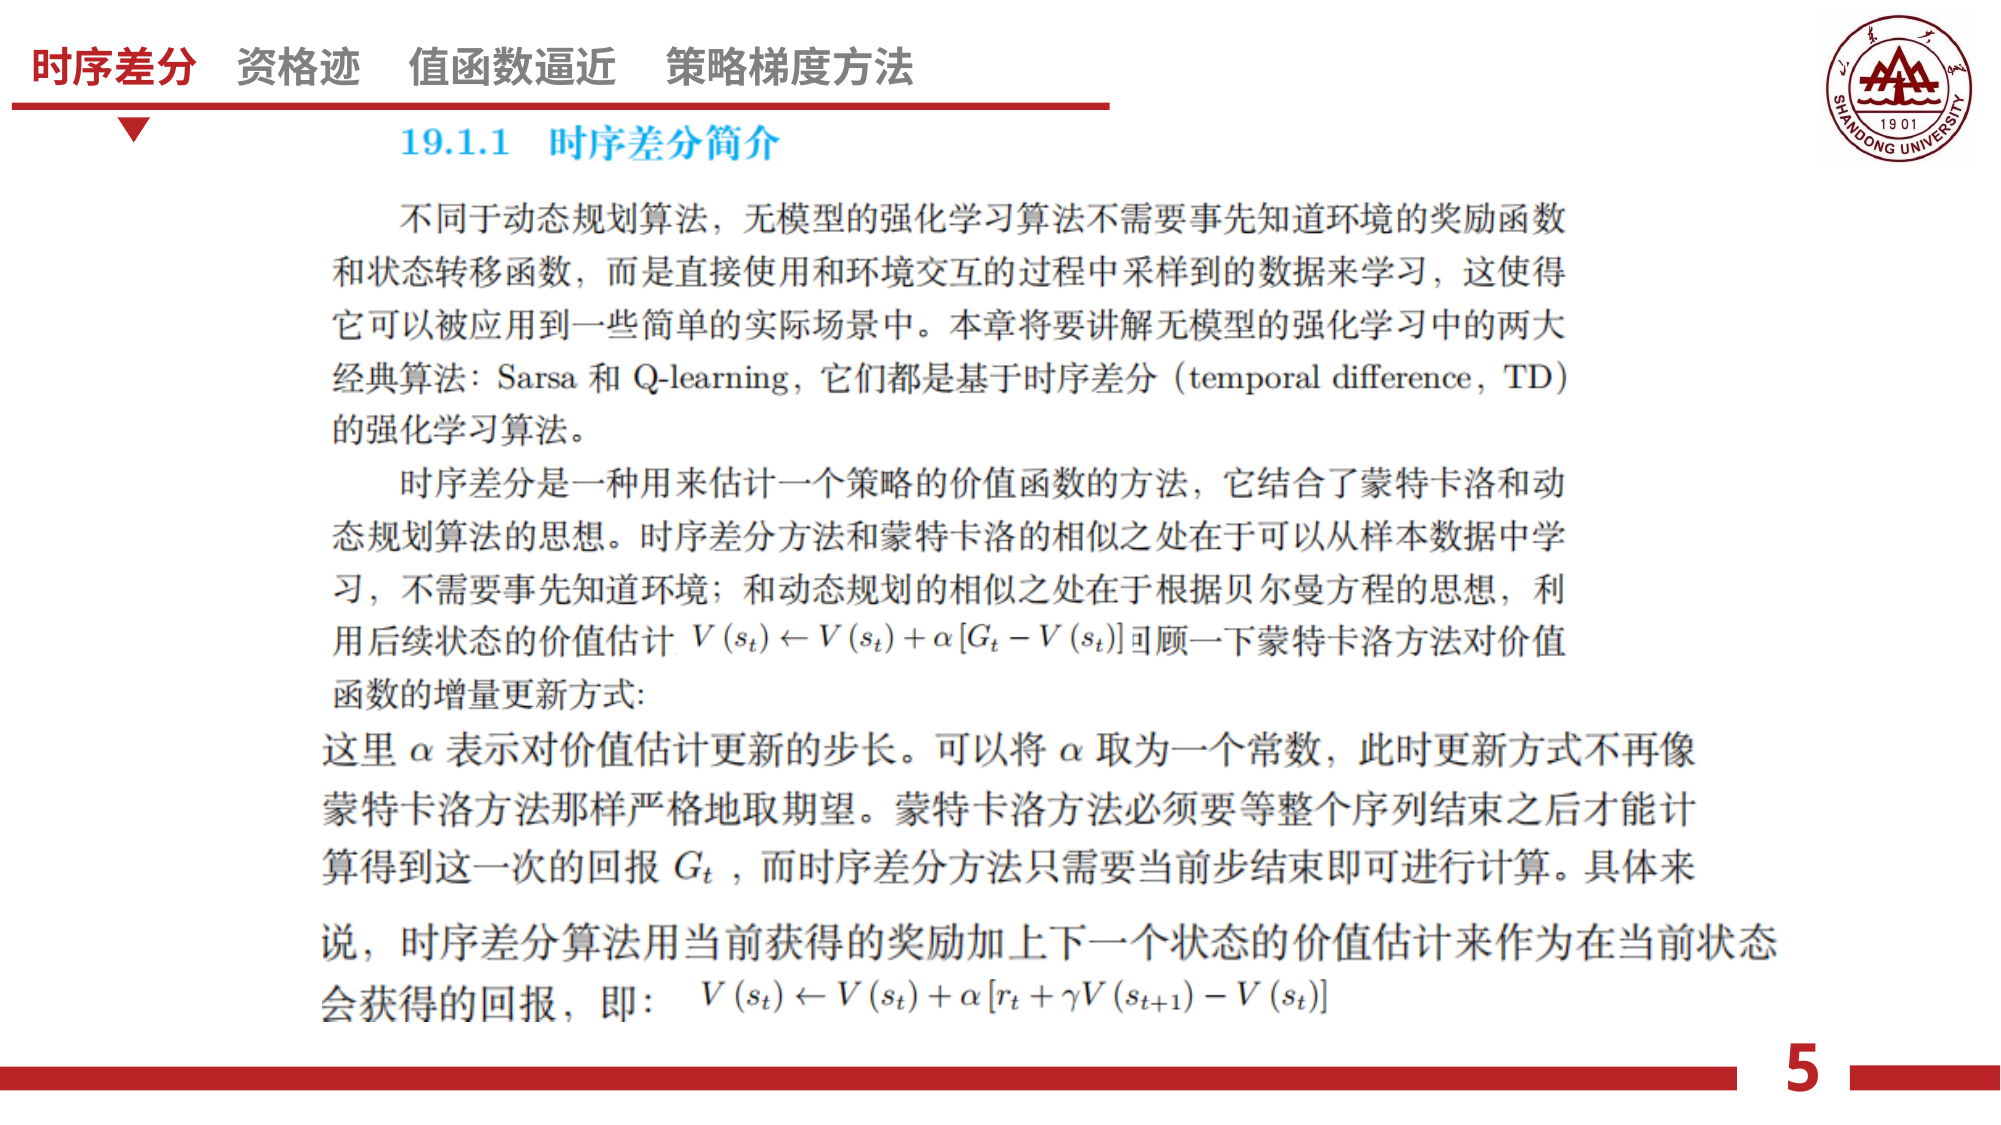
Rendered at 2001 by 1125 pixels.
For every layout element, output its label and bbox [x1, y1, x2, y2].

picture [322, 914, 1786, 1033]
picture [322, 118, 1704, 900]
picture [1820, 9, 1977, 167]
